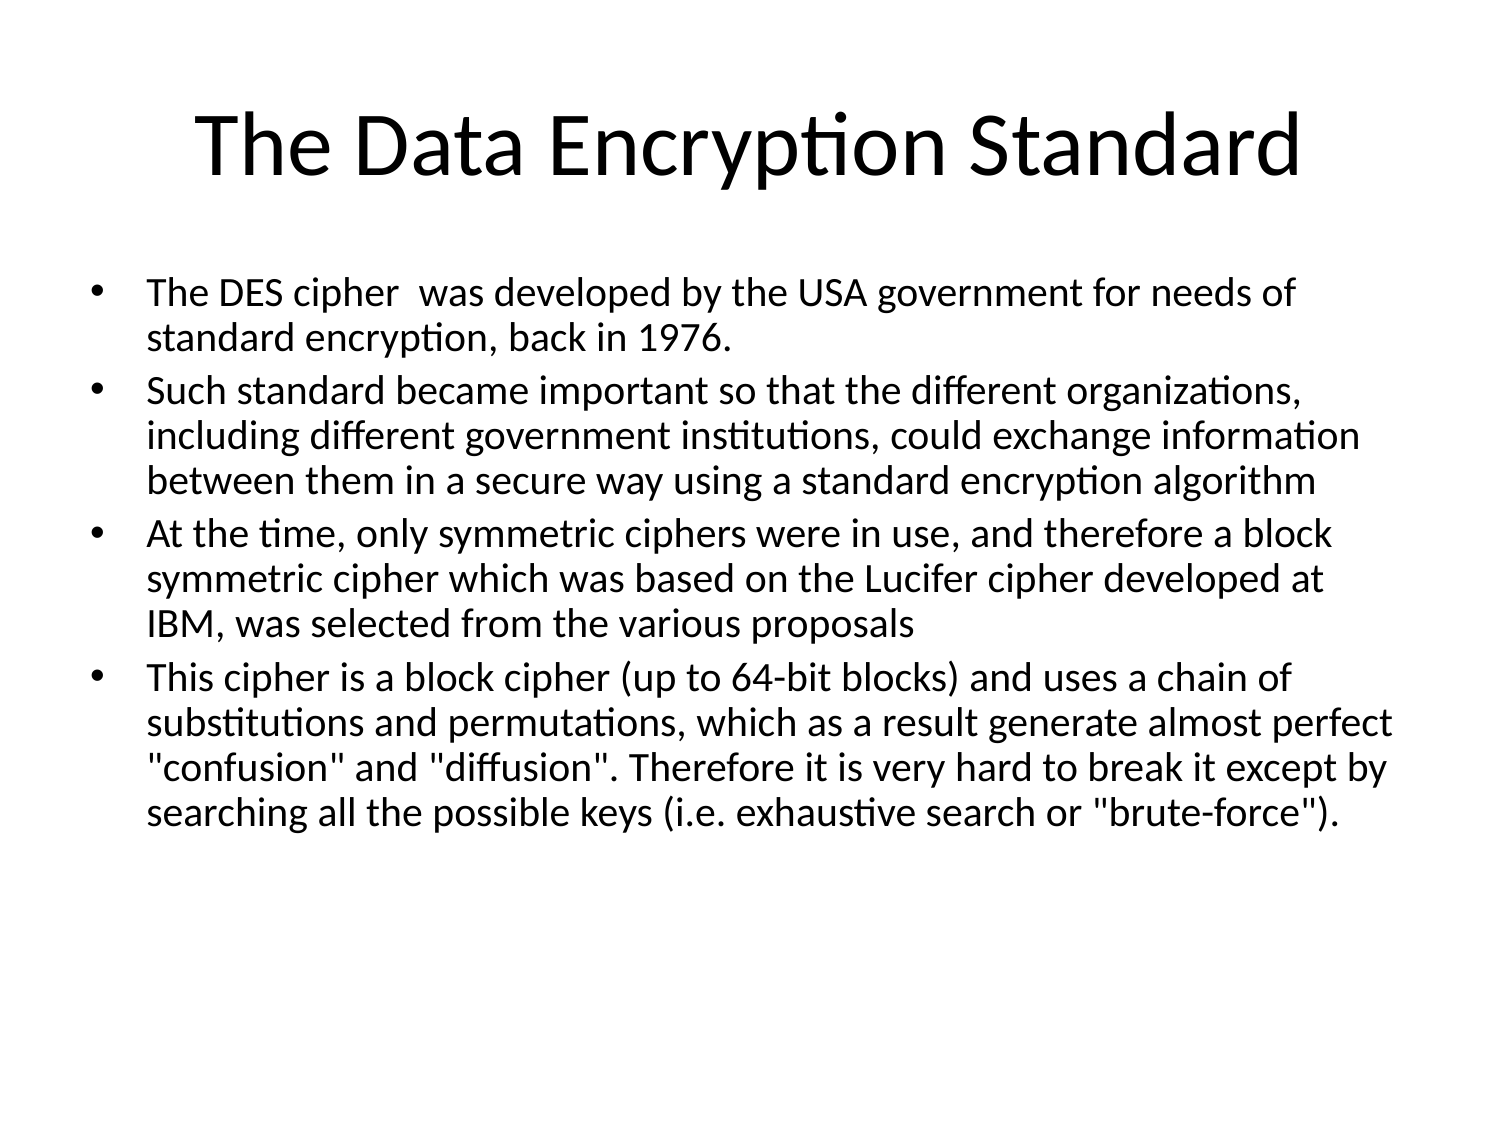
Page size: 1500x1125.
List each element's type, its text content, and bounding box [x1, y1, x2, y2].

list The DES cipher was developed by the USA government for needs of standard encryption, back in 1976. Such standard became important so that the different organizations, including different government institutions, could exchange information between them in a secure way using a standard encryption algorithm At the time, only symmetric ciphers were in use, and therefore a block symmetric cipher which was based on the Lucifer cipher developed at IBM, was selected from the various proposals This cipher is a block cipher (up to 64-bit blocks) and uses a chain of substitutions and permutations, which as a result generate almost perfect "confusion" and "diffusion". Therefore it is very hard to break it except by searching all the possible keys (i.e. exhaustive search or "brute-force"). [75, 262, 1425, 1005]
title The Data Encryption Standard [75, 45, 1425, 233]
